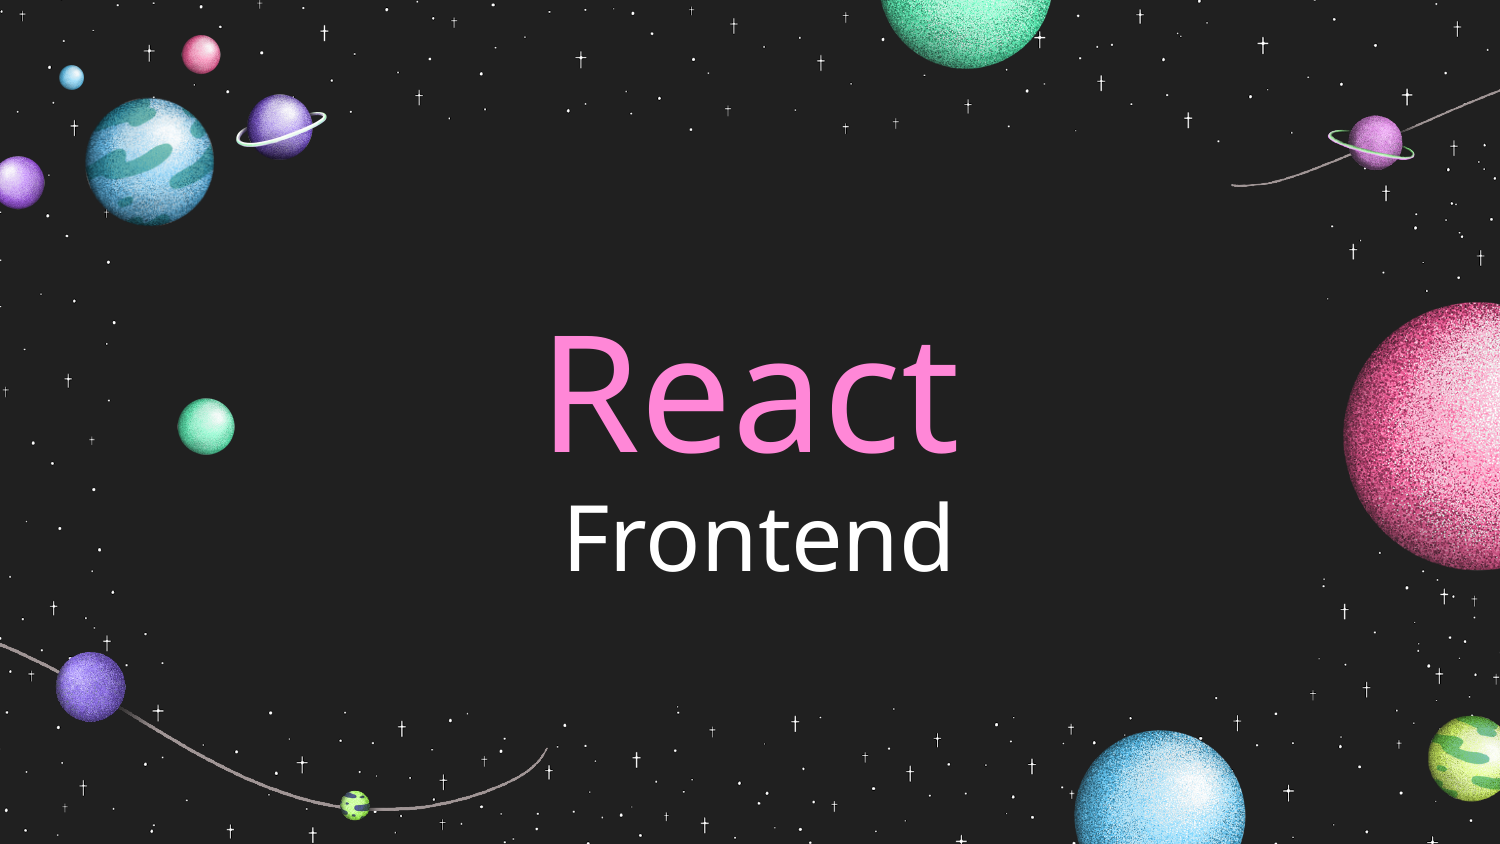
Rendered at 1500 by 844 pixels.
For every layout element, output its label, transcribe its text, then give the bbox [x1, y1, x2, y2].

title React [391, 542, 1109, 575]
subtitle Frontend [391, 464, 1109, 542]
picture [0, 0, 1500, 844]
title React [391, 224, 1109, 464]
